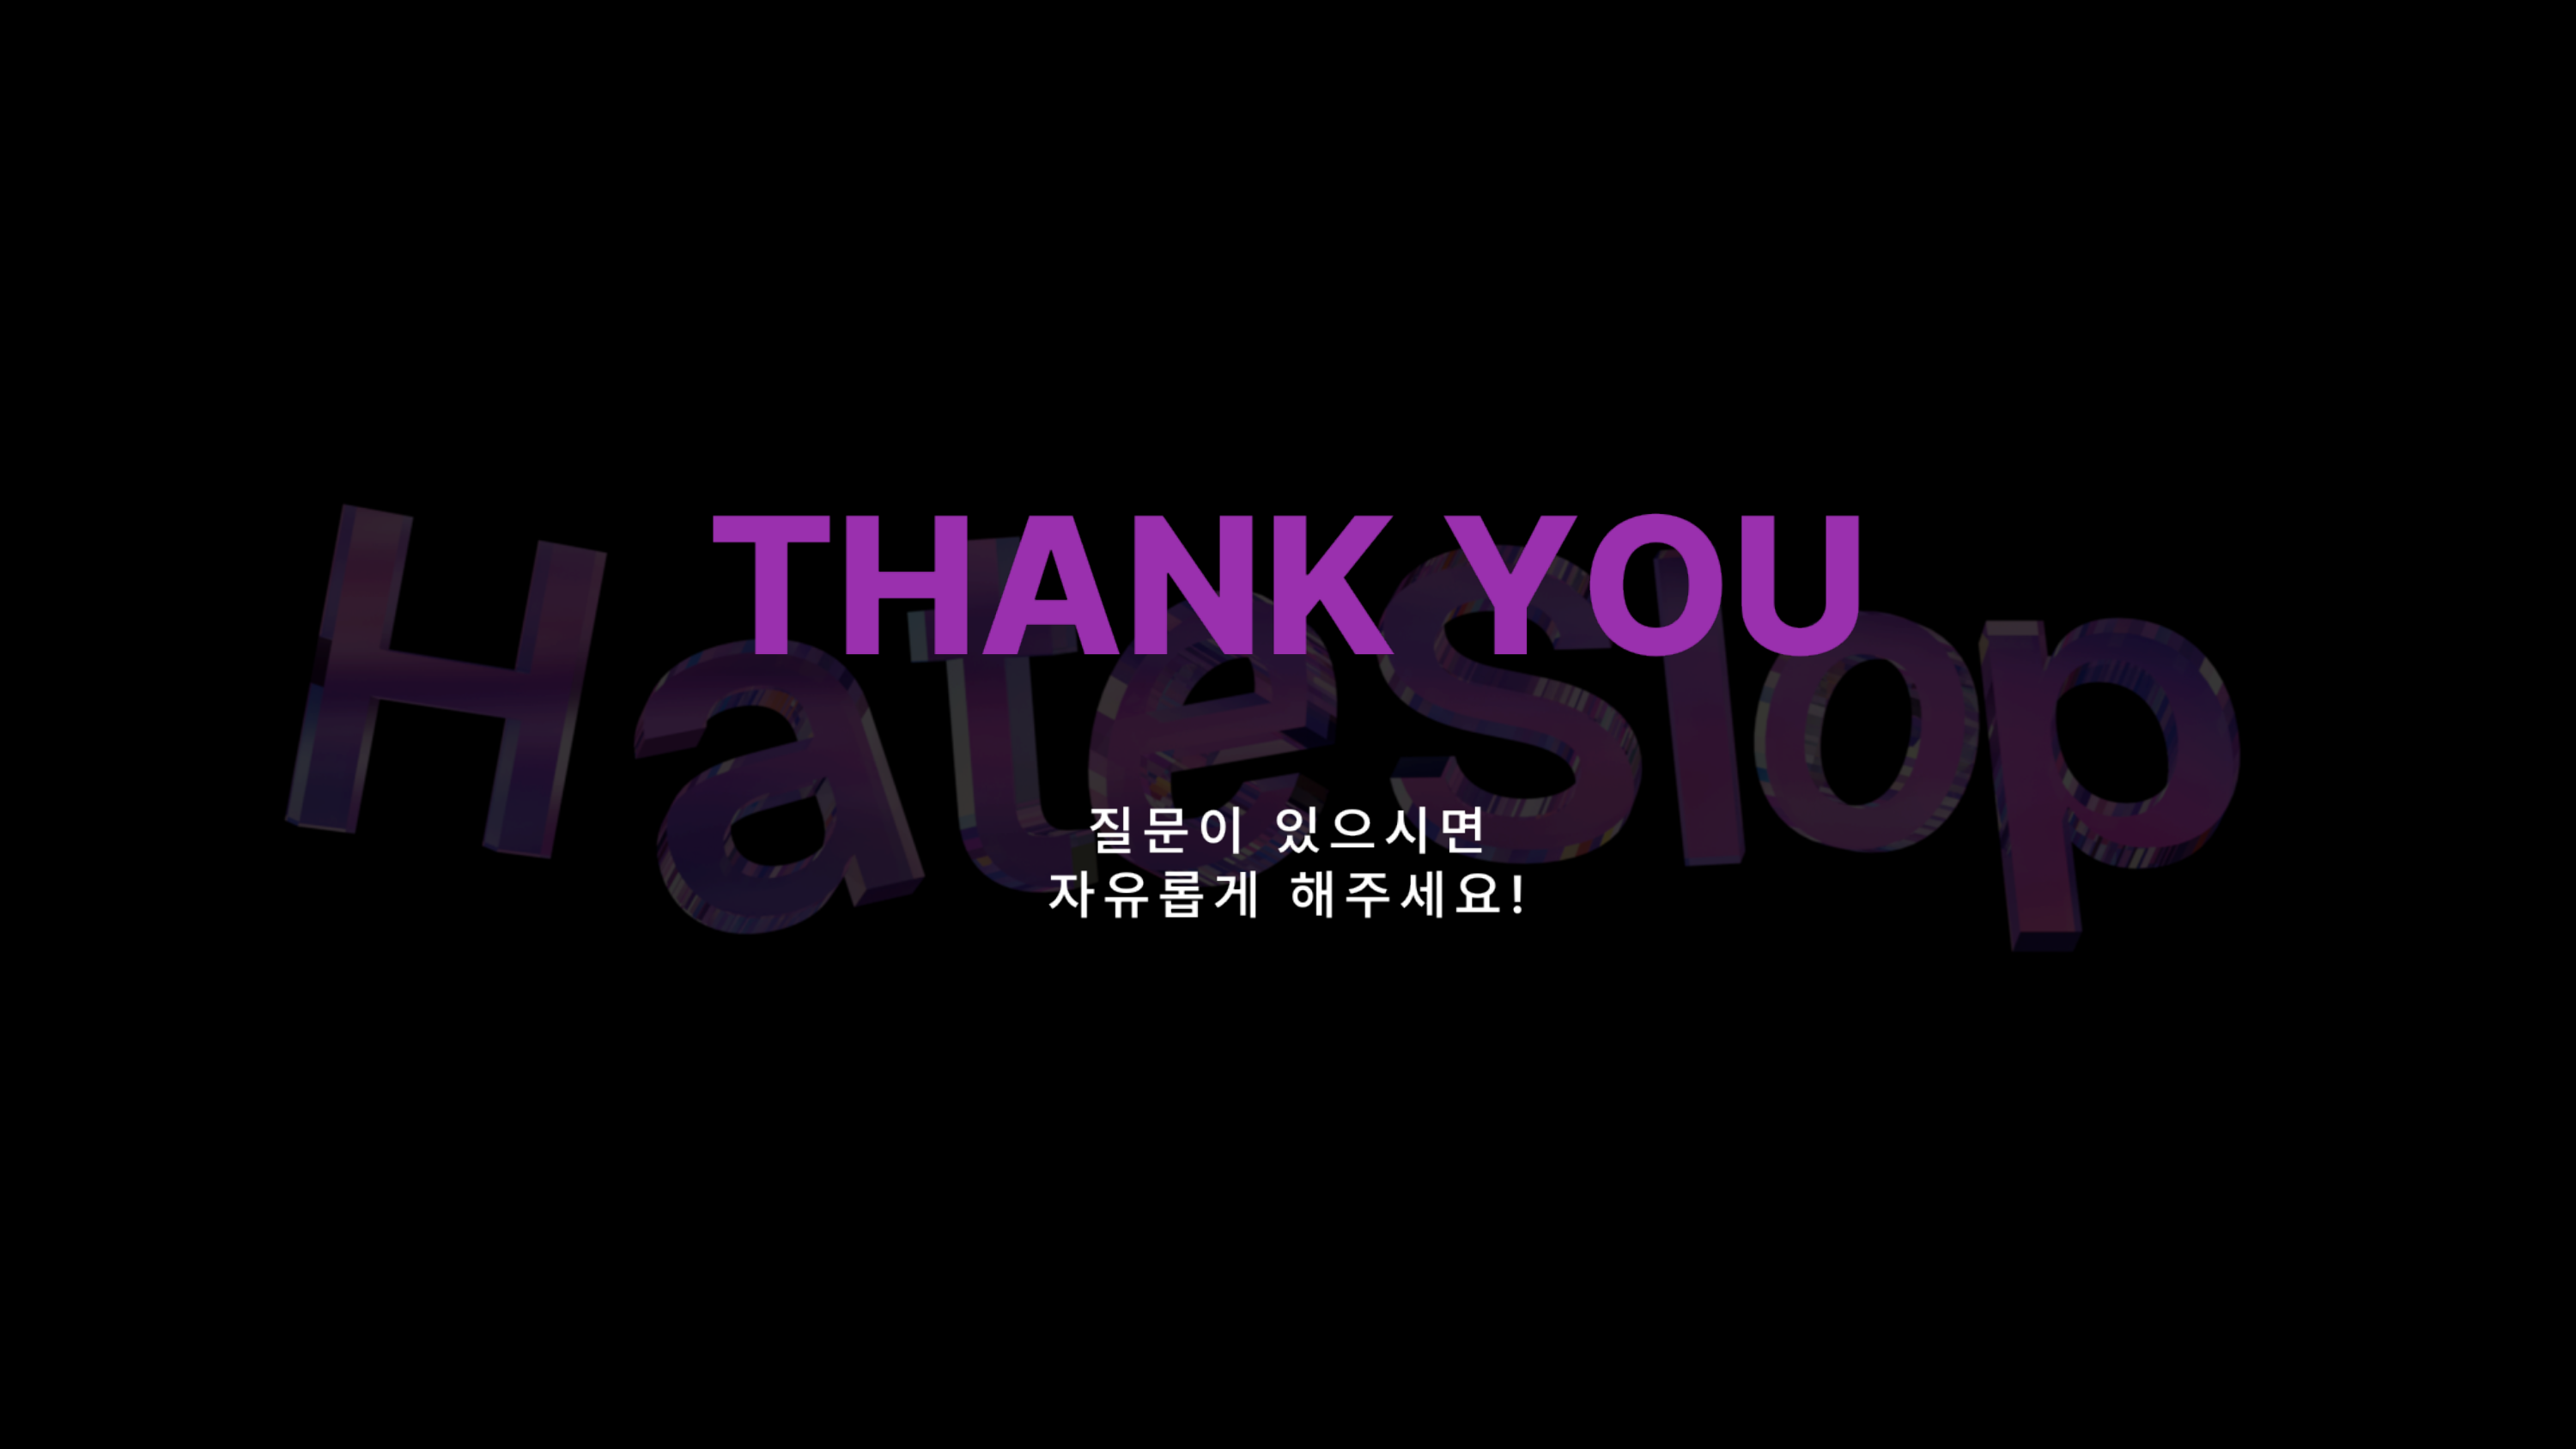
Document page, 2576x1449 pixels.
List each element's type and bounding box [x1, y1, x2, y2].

picture [131, 367, 2351, 1031]
